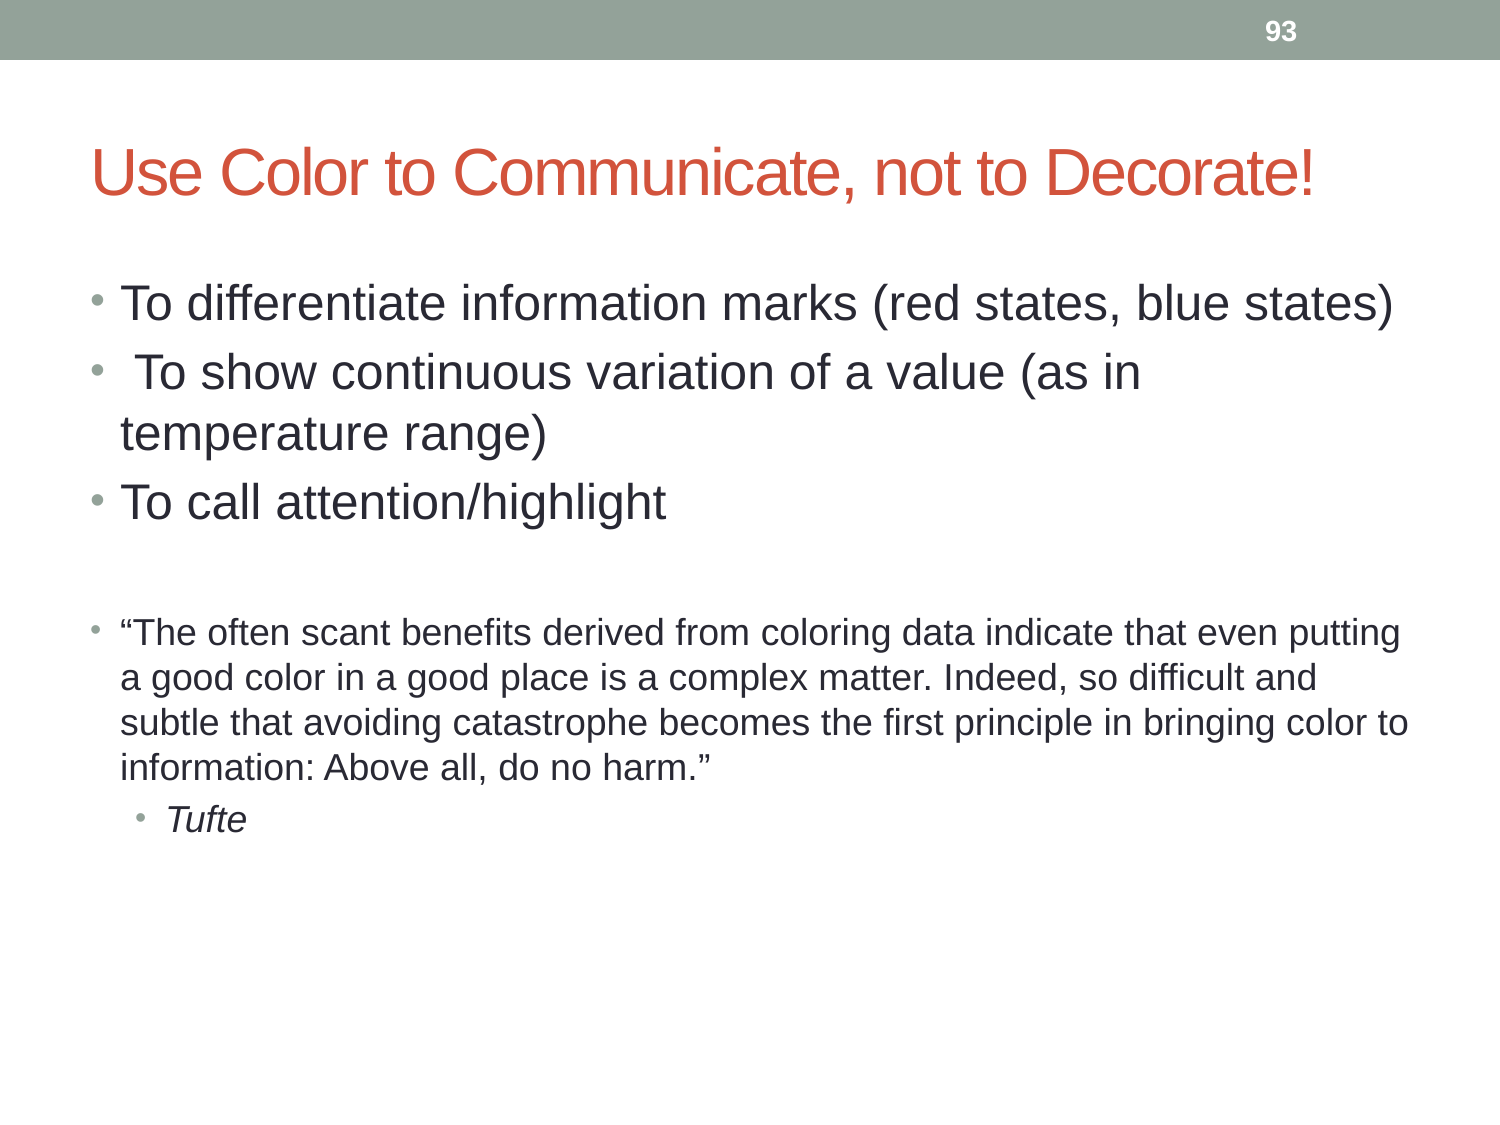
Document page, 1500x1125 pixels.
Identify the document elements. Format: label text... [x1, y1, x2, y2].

list To differentiate information marks (red states, blue states) To show continuous variation of a value (as in temperature range) To call attention/highlight “The often scant benefits derived from coloring data indicate that even putting a good color in a good place is a complex matter. Indeed, so difficult and subtle that avoiding catastrophe becomes the first principle in bringing color to information: Above all, do no harm.” Tufte [75, 262, 1425, 1063]
slide_number 93 [1250, 3, 1425, 57]
title Use Color to Communicate, not to Decorate! [75, 87, 1425, 250]
